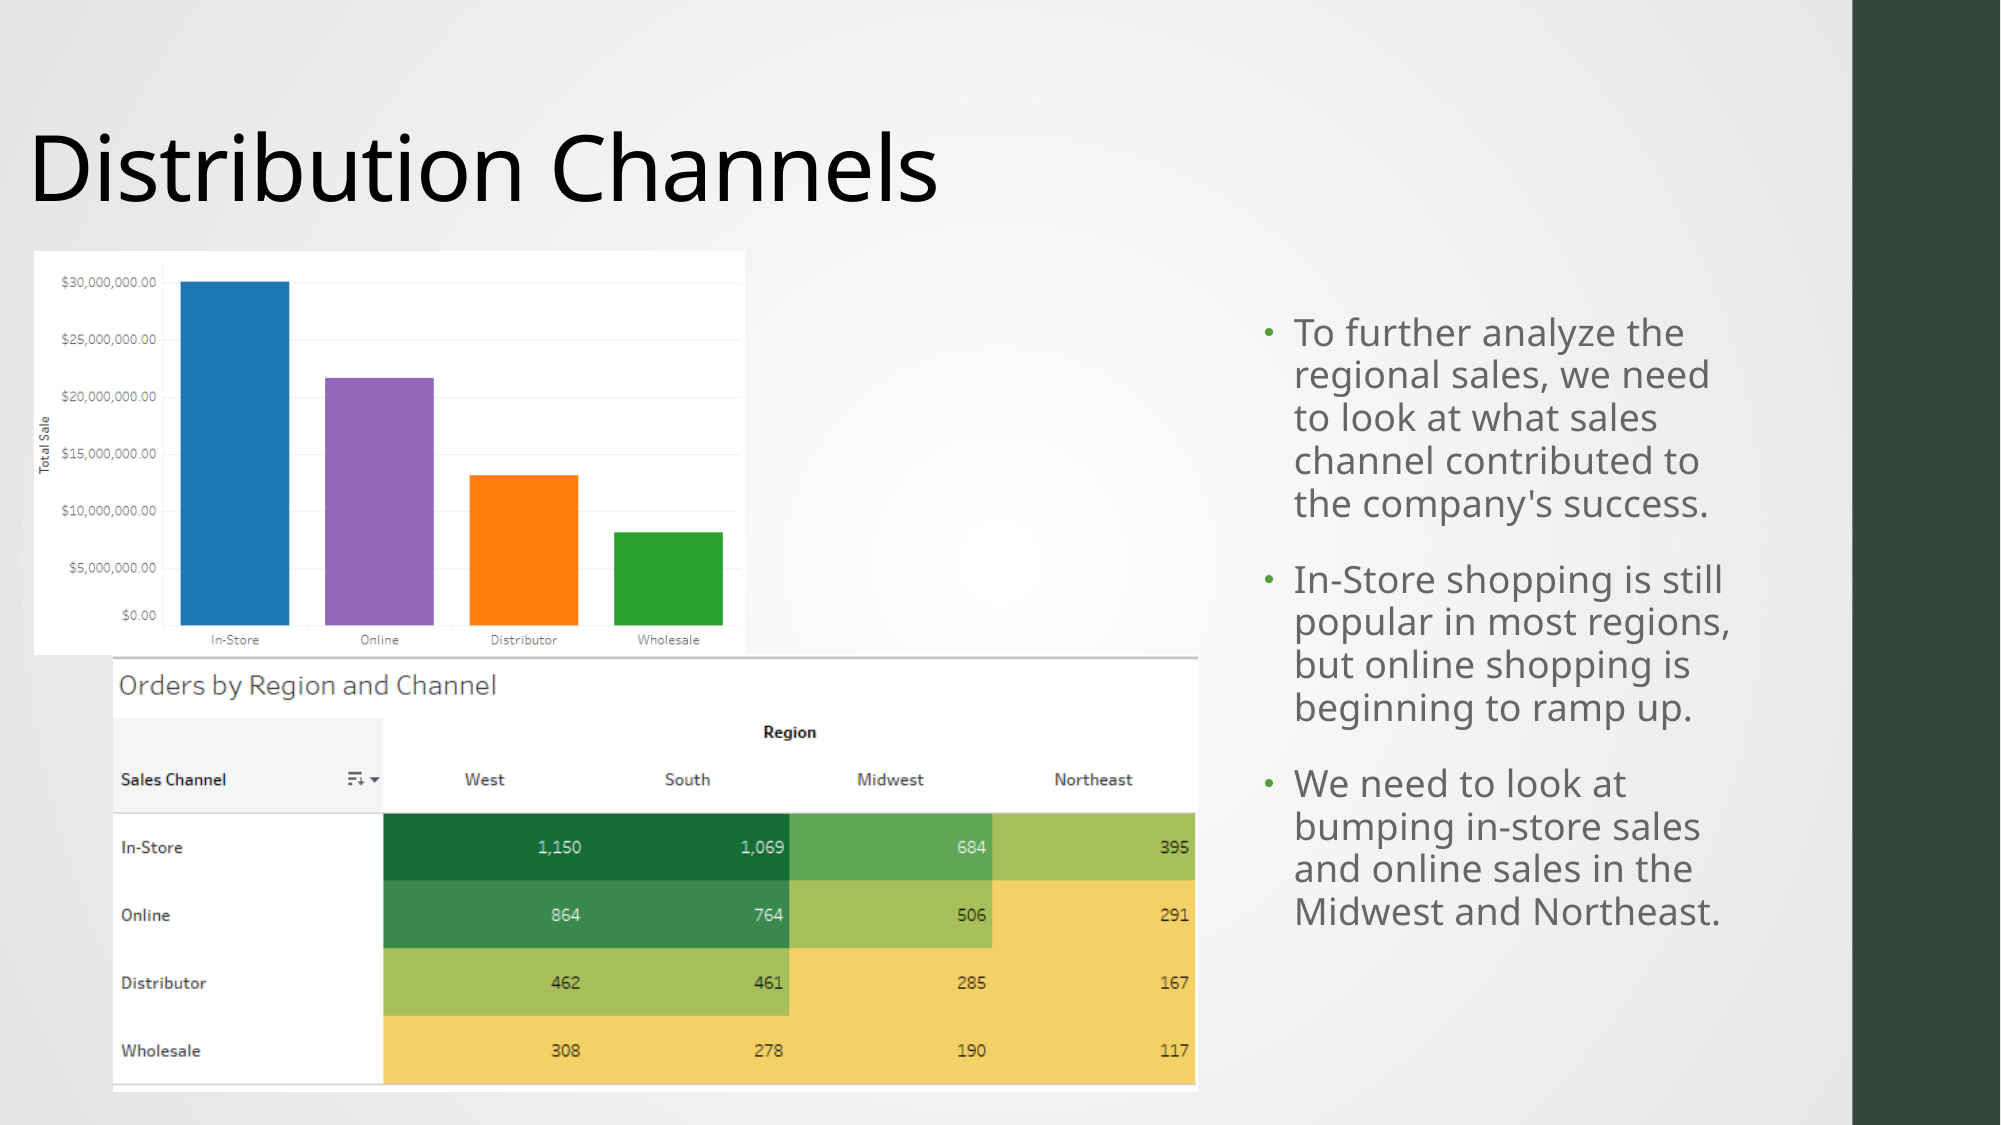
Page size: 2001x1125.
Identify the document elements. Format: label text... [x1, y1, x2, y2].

picture [33, 251, 1198, 1092]
title Distribution Channels [12, 11, 1603, 229]
list To further analyze the regional sales, we need to look at what sales channel contributed to the company's success. In-Store shopping is still popular in most regions, but online shopping is beginning to ramp up. We need to look at bumping in-store sales and online sales in the Midwest and Northeast. [1248, 304, 1761, 1019]
